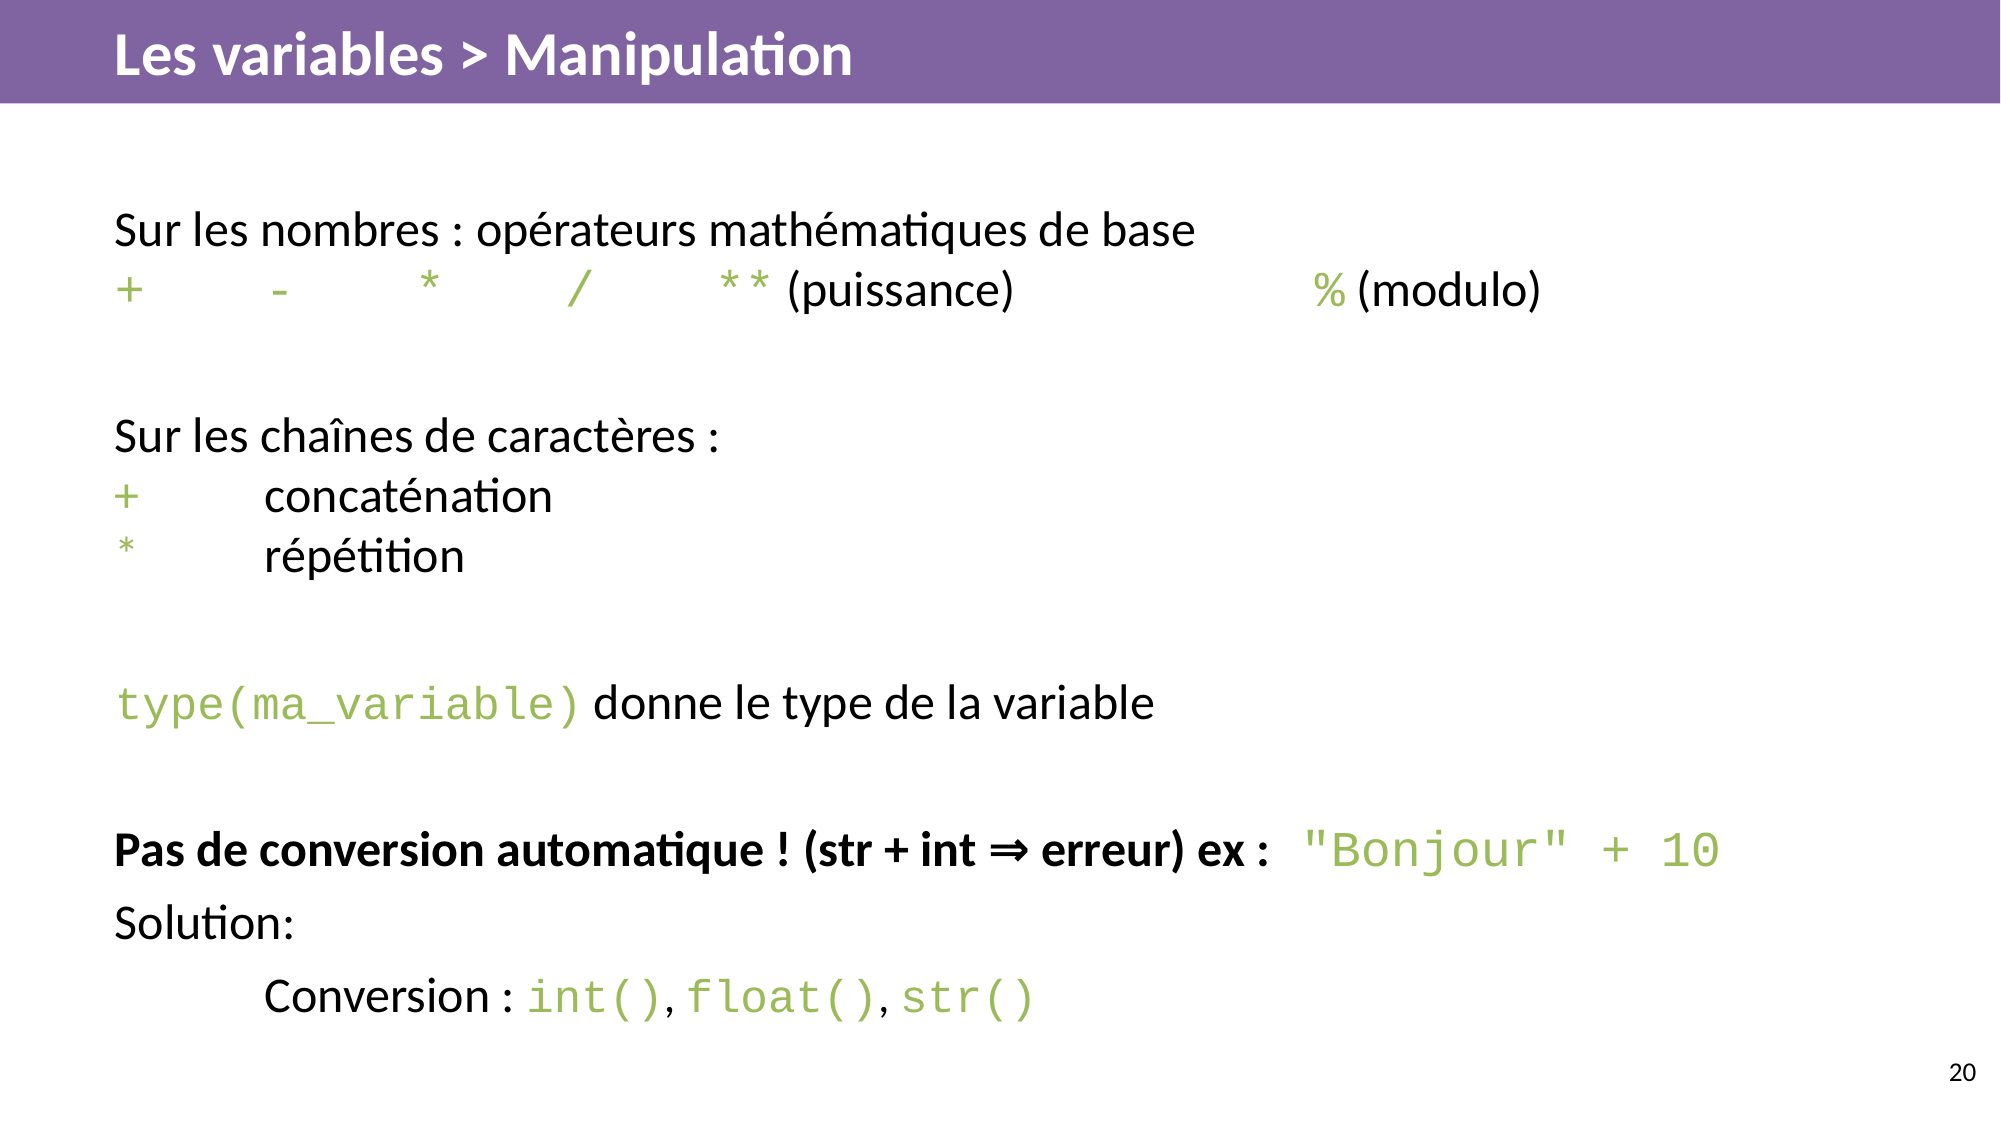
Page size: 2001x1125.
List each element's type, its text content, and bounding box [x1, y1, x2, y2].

slide_number ‹#› [1871, 1038, 1992, 1125]
list Sur les nombres : opérateurs mathématiques de base + - * / ** (puissance) % (modulo) Sur les chaînes de caractères : + concaténation * répétition type(ma_variable) donne le type de la variable Pas de conversion automatique ! (str + int ⇒ erreur) ex : "Bonjour" + 10 Solution: Conversion : int(), float(), str() [99, 181, 1900, 1069]
title Les variables > Manipulation [99, 0, 2000, 104]
